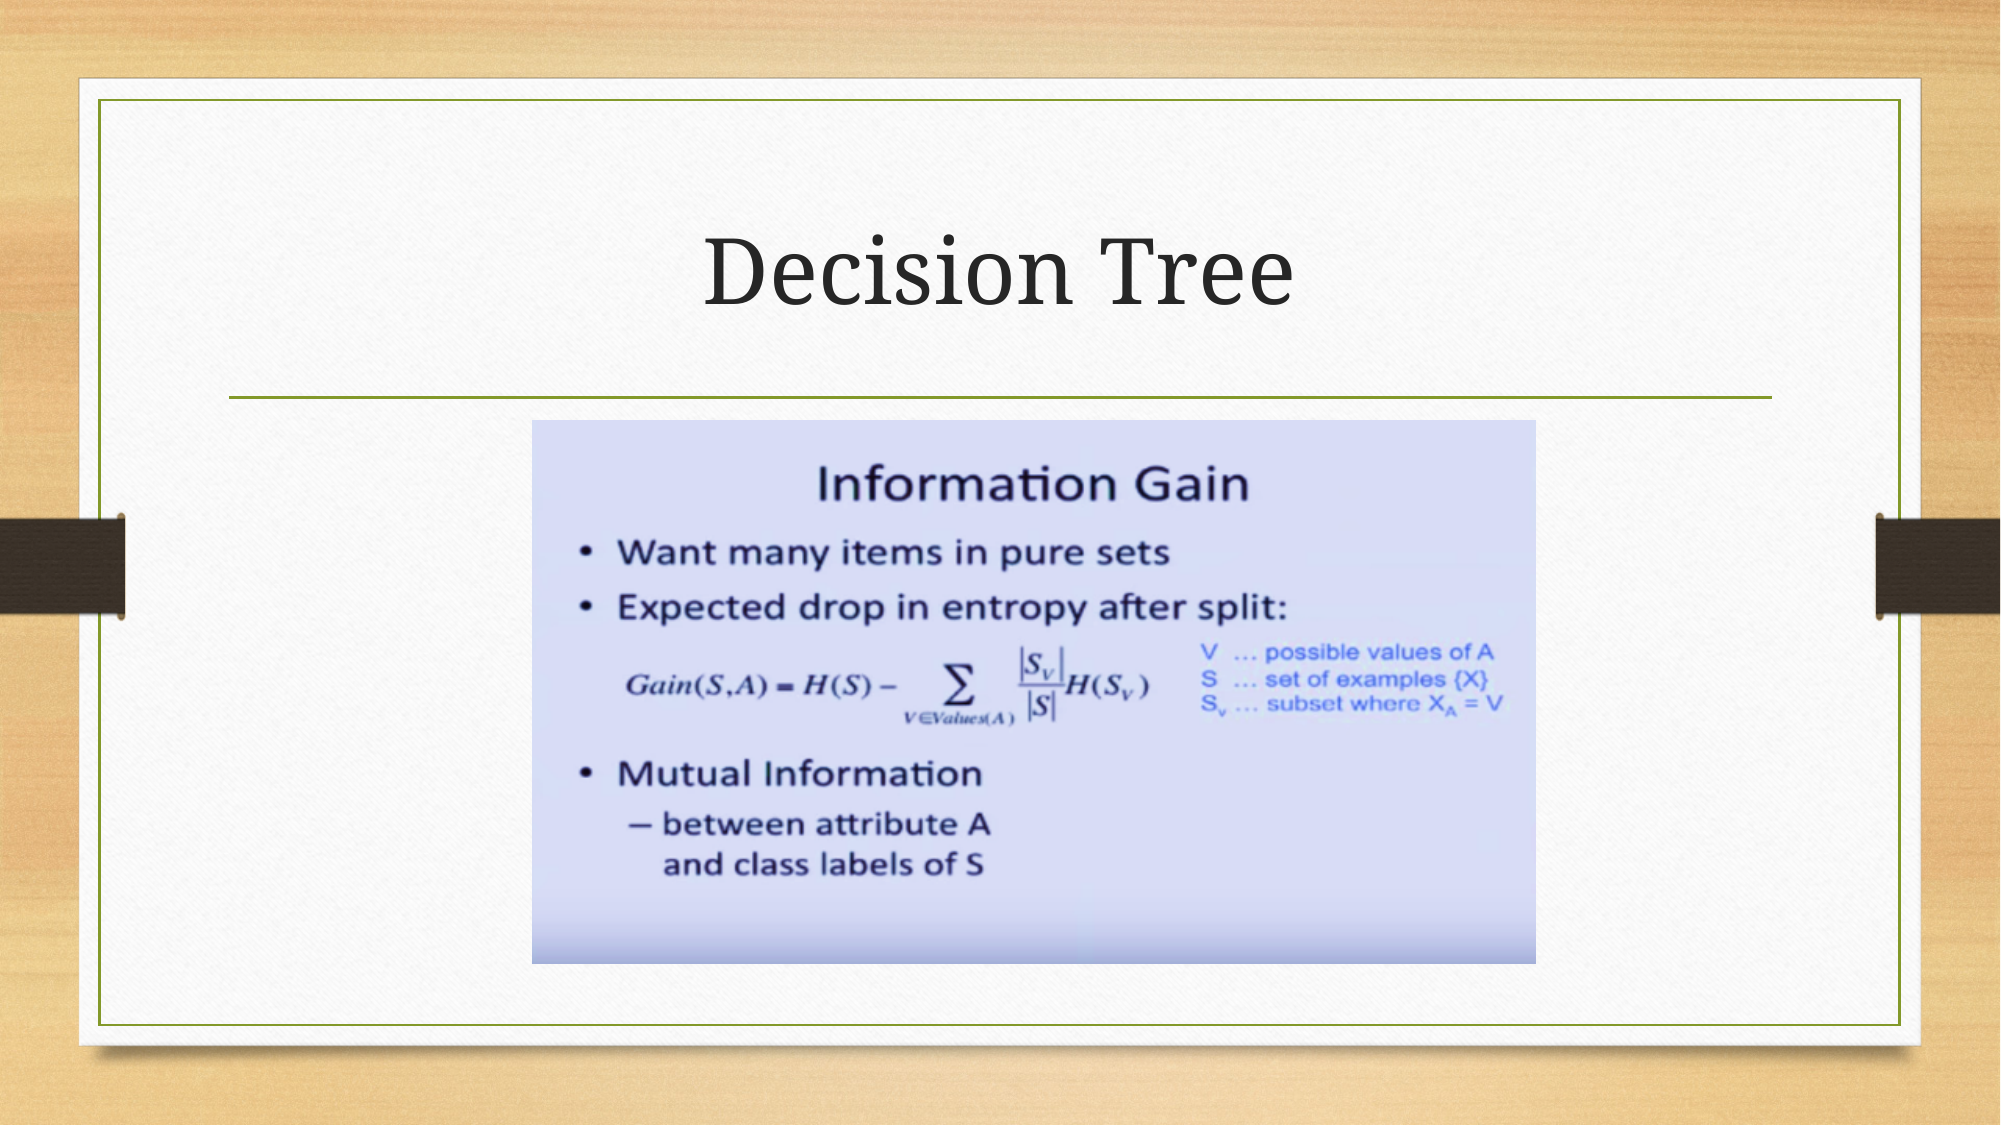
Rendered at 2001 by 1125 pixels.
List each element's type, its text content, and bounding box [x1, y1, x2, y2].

picture [0, 0, 2001, 1125]
title Decision Tree [212, 161, 1788, 375]
